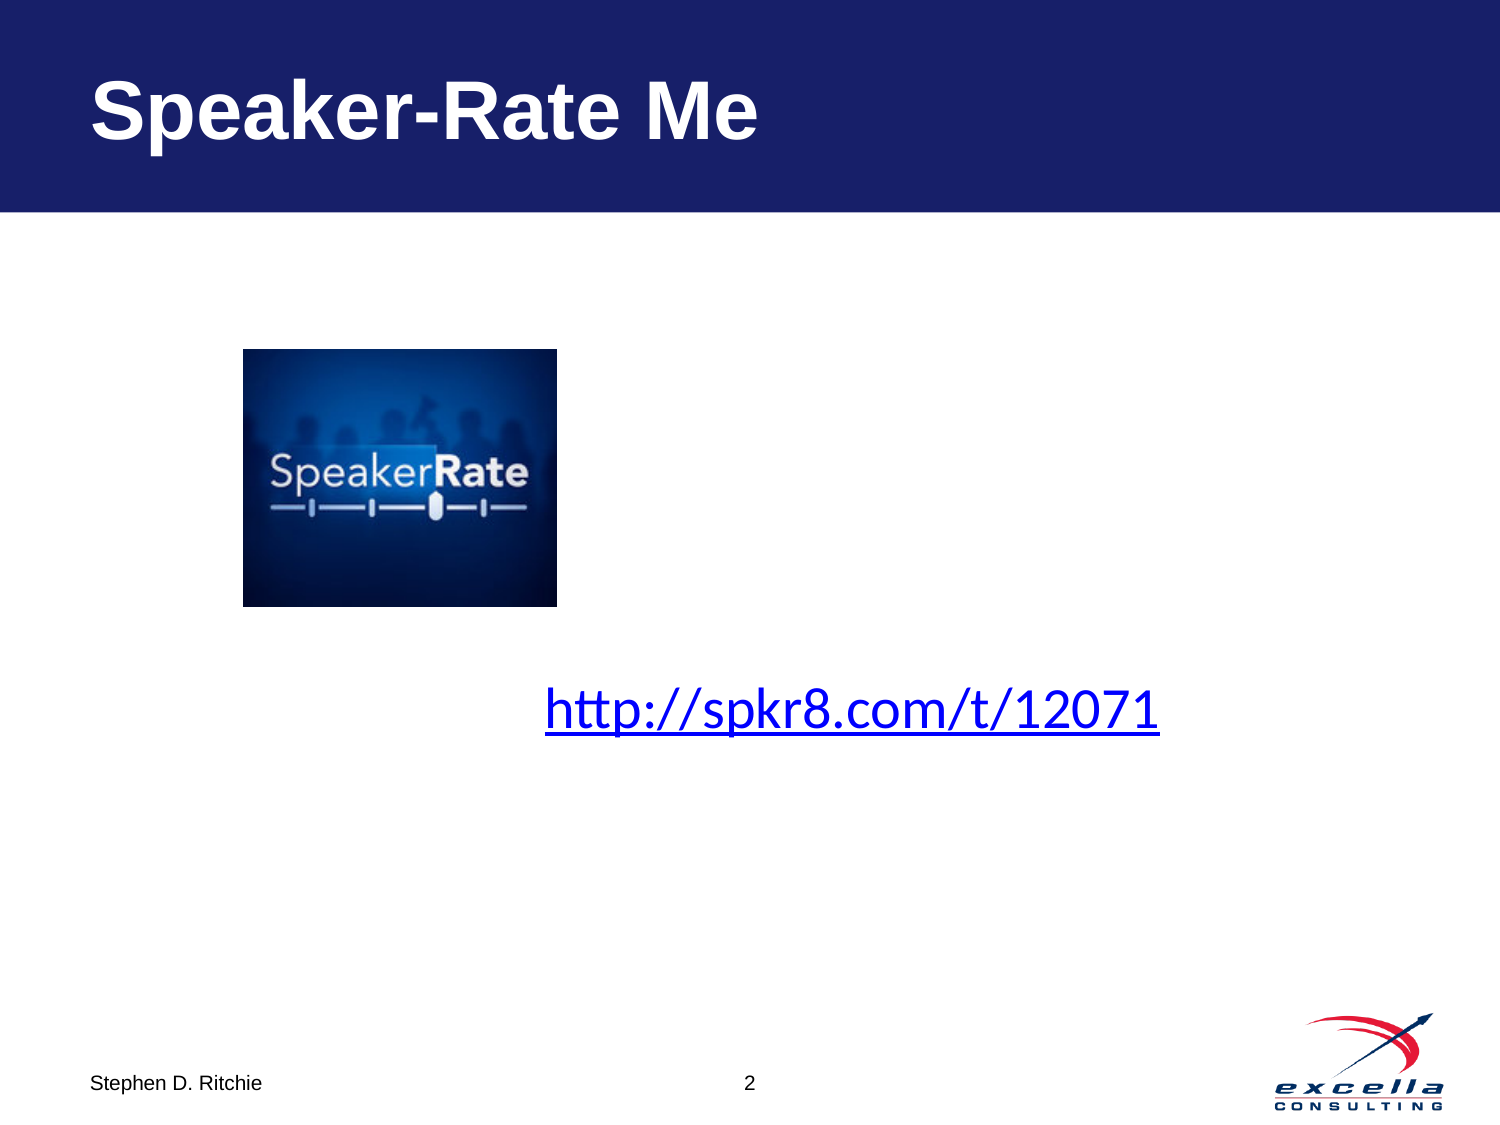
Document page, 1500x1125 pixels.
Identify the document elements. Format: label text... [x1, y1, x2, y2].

picture [1270, 1009, 1450, 1115]
text_box http://spkr8.com/t/12071 [529, 662, 1176, 748]
title Speaker-Rate Me [75, 12, 1425, 200]
picture [243, 349, 557, 607]
footer 2 [512, 1062, 988, 1103]
